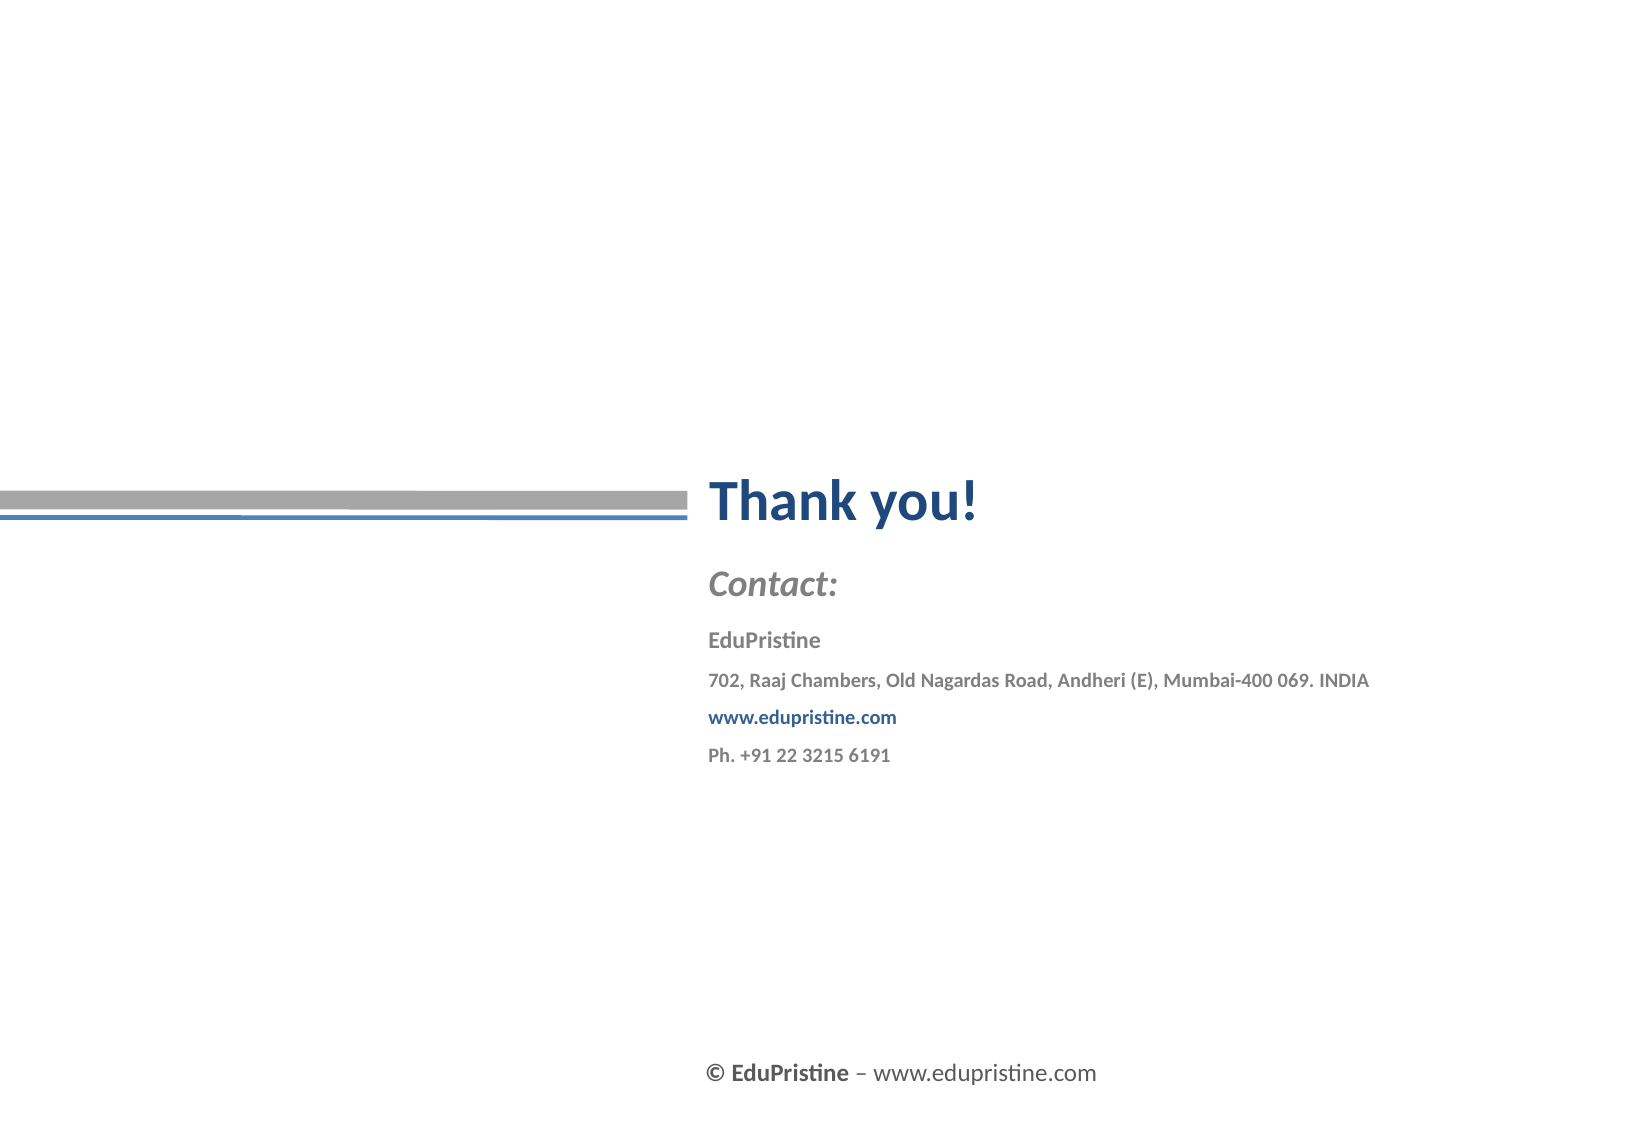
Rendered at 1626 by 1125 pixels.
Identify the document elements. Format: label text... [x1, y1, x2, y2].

title EduPristine 702, Raaj Chambers, Old Nagardas Road, Andheri (E), Mumbai-400 069. INDIA www.edupristine.com Ph. +91 22 3215 6191 [708, 608, 1550, 775]
